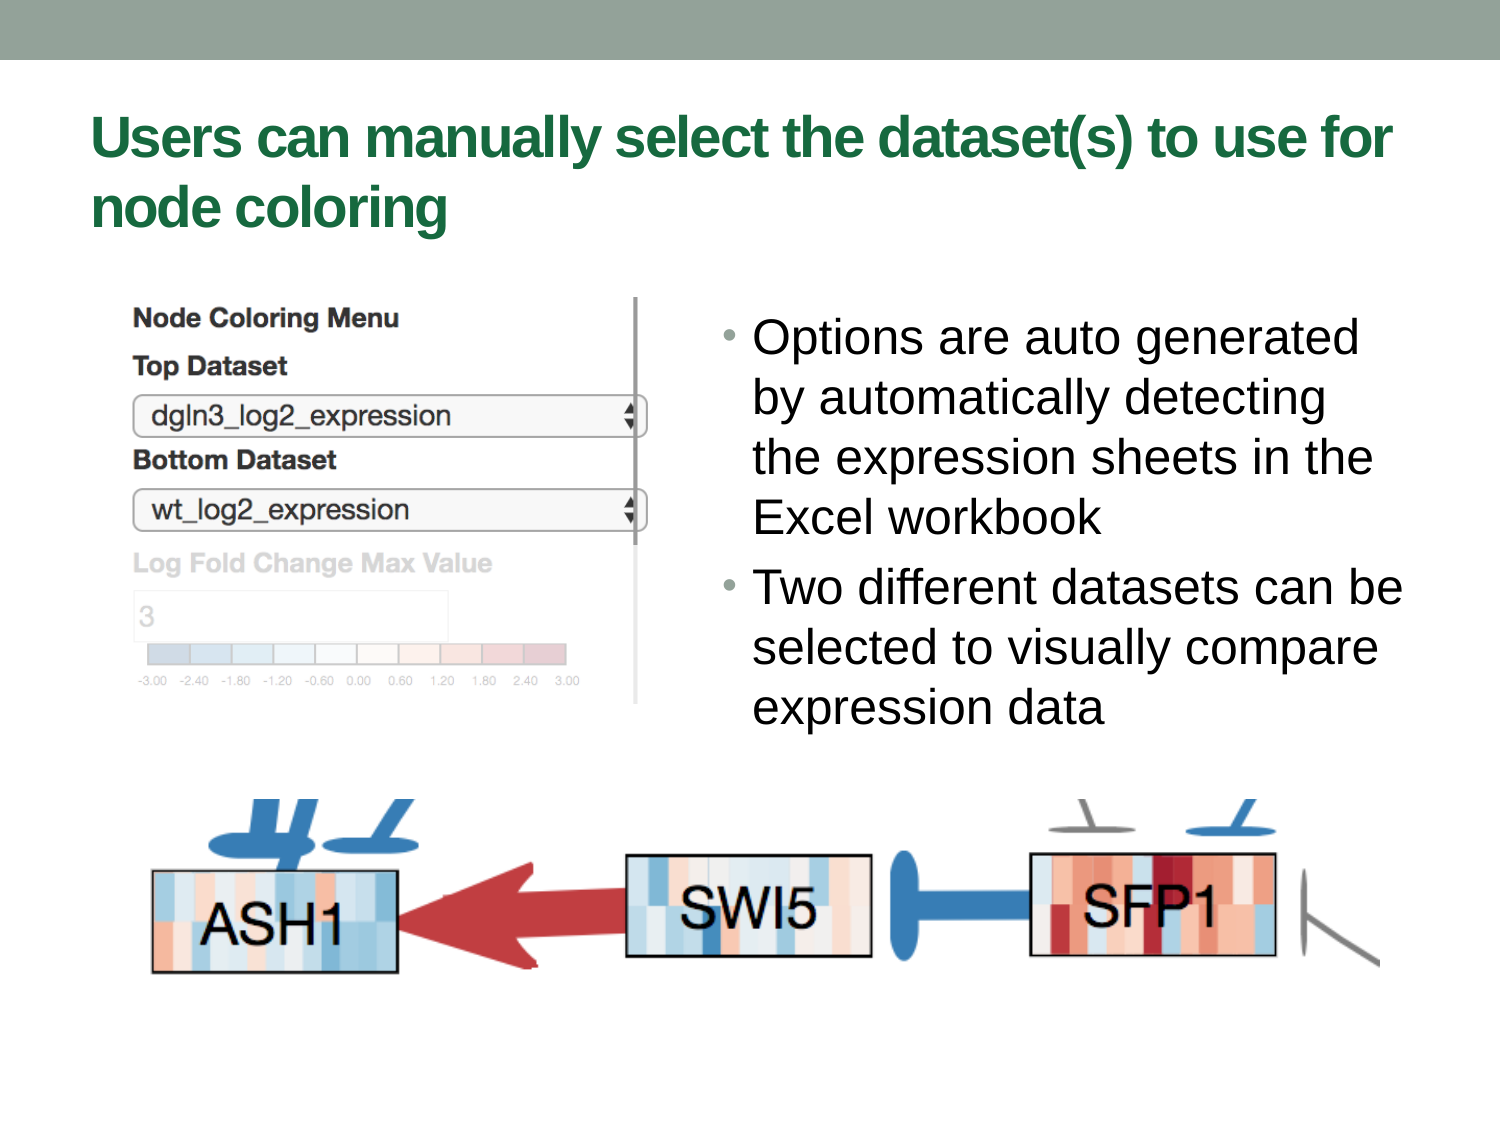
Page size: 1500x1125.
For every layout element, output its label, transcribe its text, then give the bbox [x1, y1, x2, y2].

list Options are auto generated by automatically detecting the expression sheets in the Excel workbook Two different datasets can be selected to visually compare expression data [707, 297, 1425, 1098]
picture [120, 799, 1380, 1007]
picture [120, 296, 674, 704]
title Users can manually select the dataset(s) to use for node coloring [75, 87, 1425, 250]
